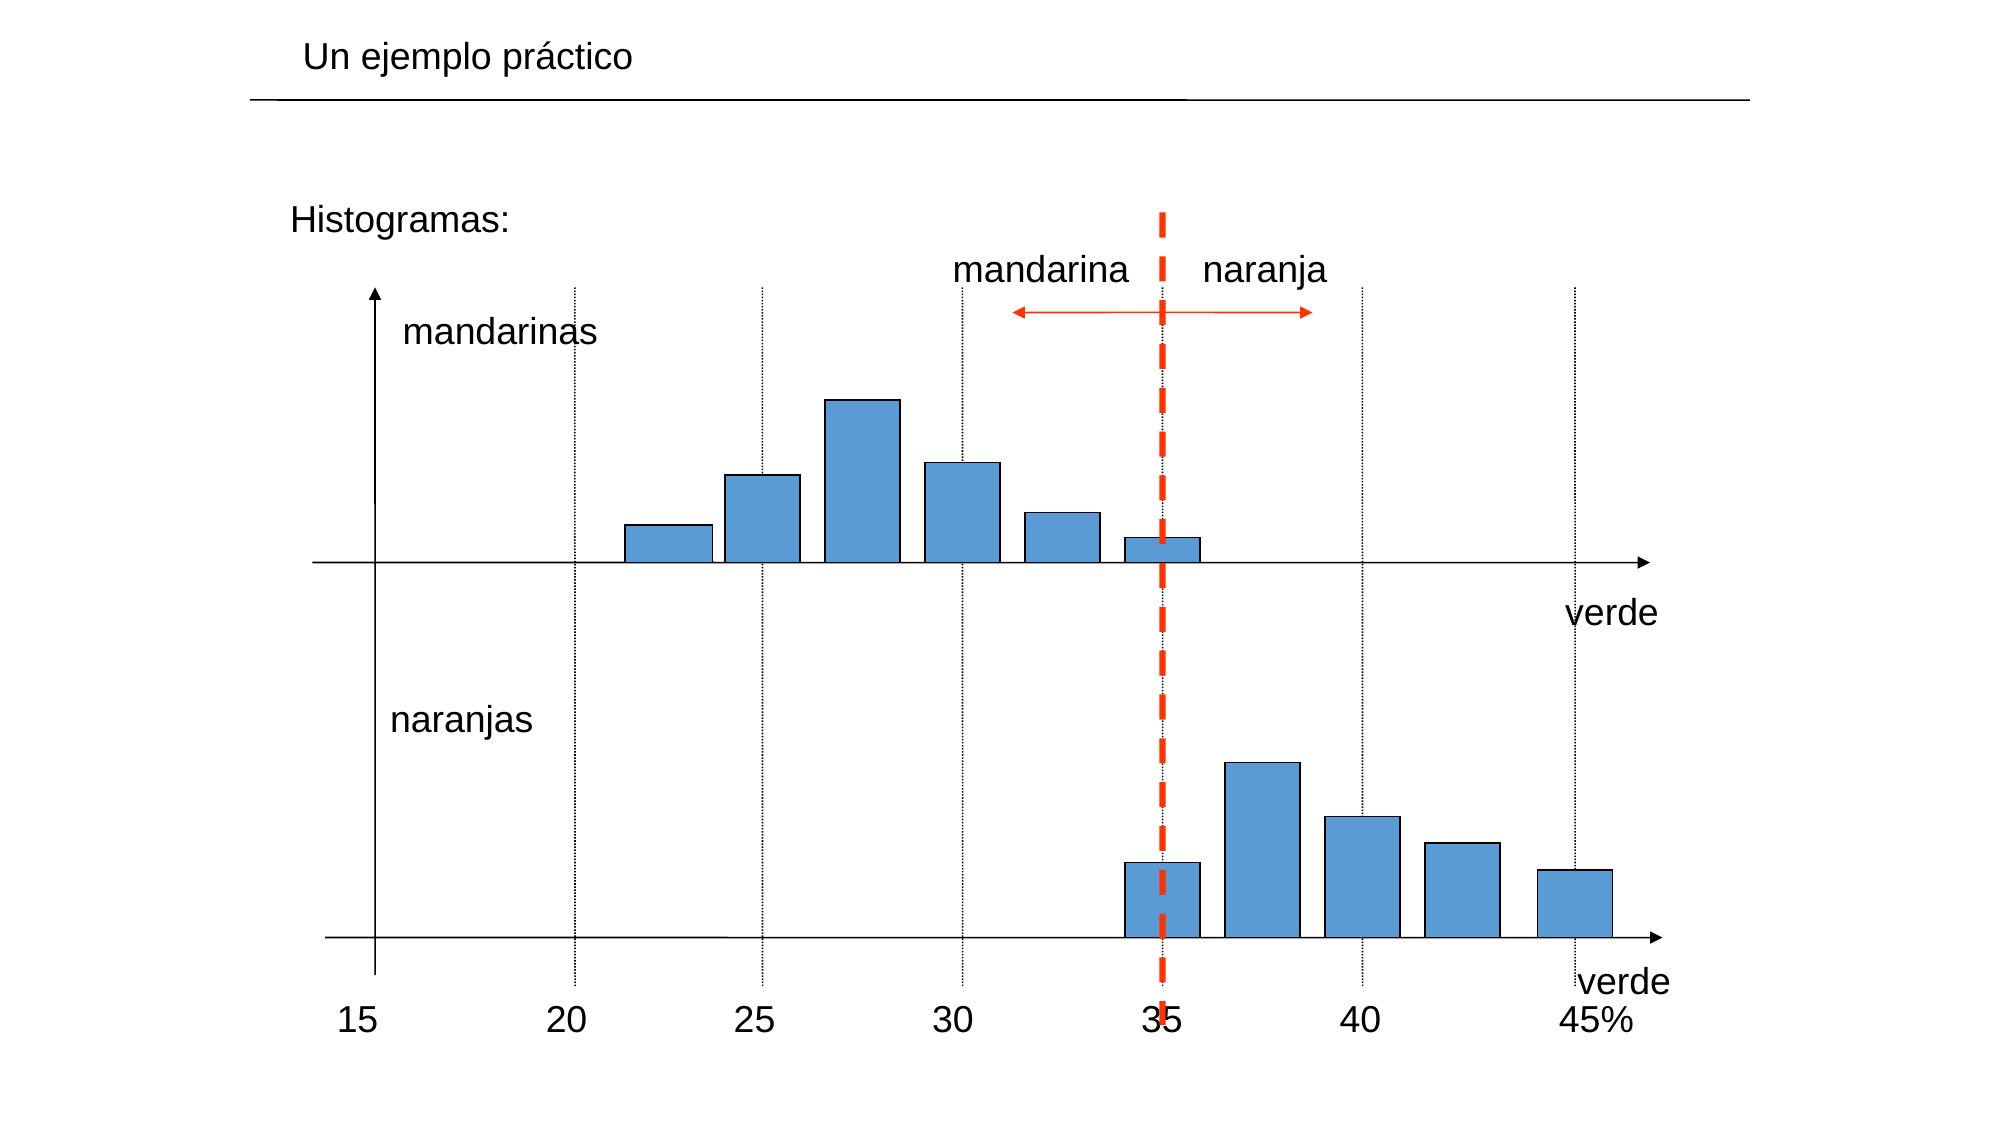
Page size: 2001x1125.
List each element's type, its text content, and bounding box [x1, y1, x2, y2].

text_box verde [1562, 949, 1687, 1010]
text_box [1613, 931, 1663, 944]
text_box [624, 525, 713, 563]
text_box [724, 474, 800, 563]
text_box [1124, 537, 1200, 563]
text_box mandarinas [387, 299, 613, 360]
text_box [1012, 306, 1162, 319]
text_box naranja [1187, 237, 1343, 298]
text_box naranjas [375, 687, 549, 748]
text_box mandarina [937, 237, 1145, 298]
text_box [368, 287, 382, 562]
text_box Un ejemplo práctico [288, 24, 649, 85]
text_box verde [1550, 580, 1674, 641]
text_box [1424, 843, 1500, 938]
text_box [1162, 306, 1313, 319]
text_box [824, 399, 900, 563]
text_box [1576, 556, 1651, 569]
text_box [1024, 512, 1100, 563]
text_box [1537, 870, 1613, 938]
text_box [1124, 862, 1200, 938]
text_box [1324, 816, 1400, 938]
text_box 15 20 25 30 35 40 45% [322, 987, 1652, 1048]
text_box [924, 462, 1000, 563]
text_box [1224, 762, 1300, 938]
text_box Histogramas: [275, 187, 526, 338]
